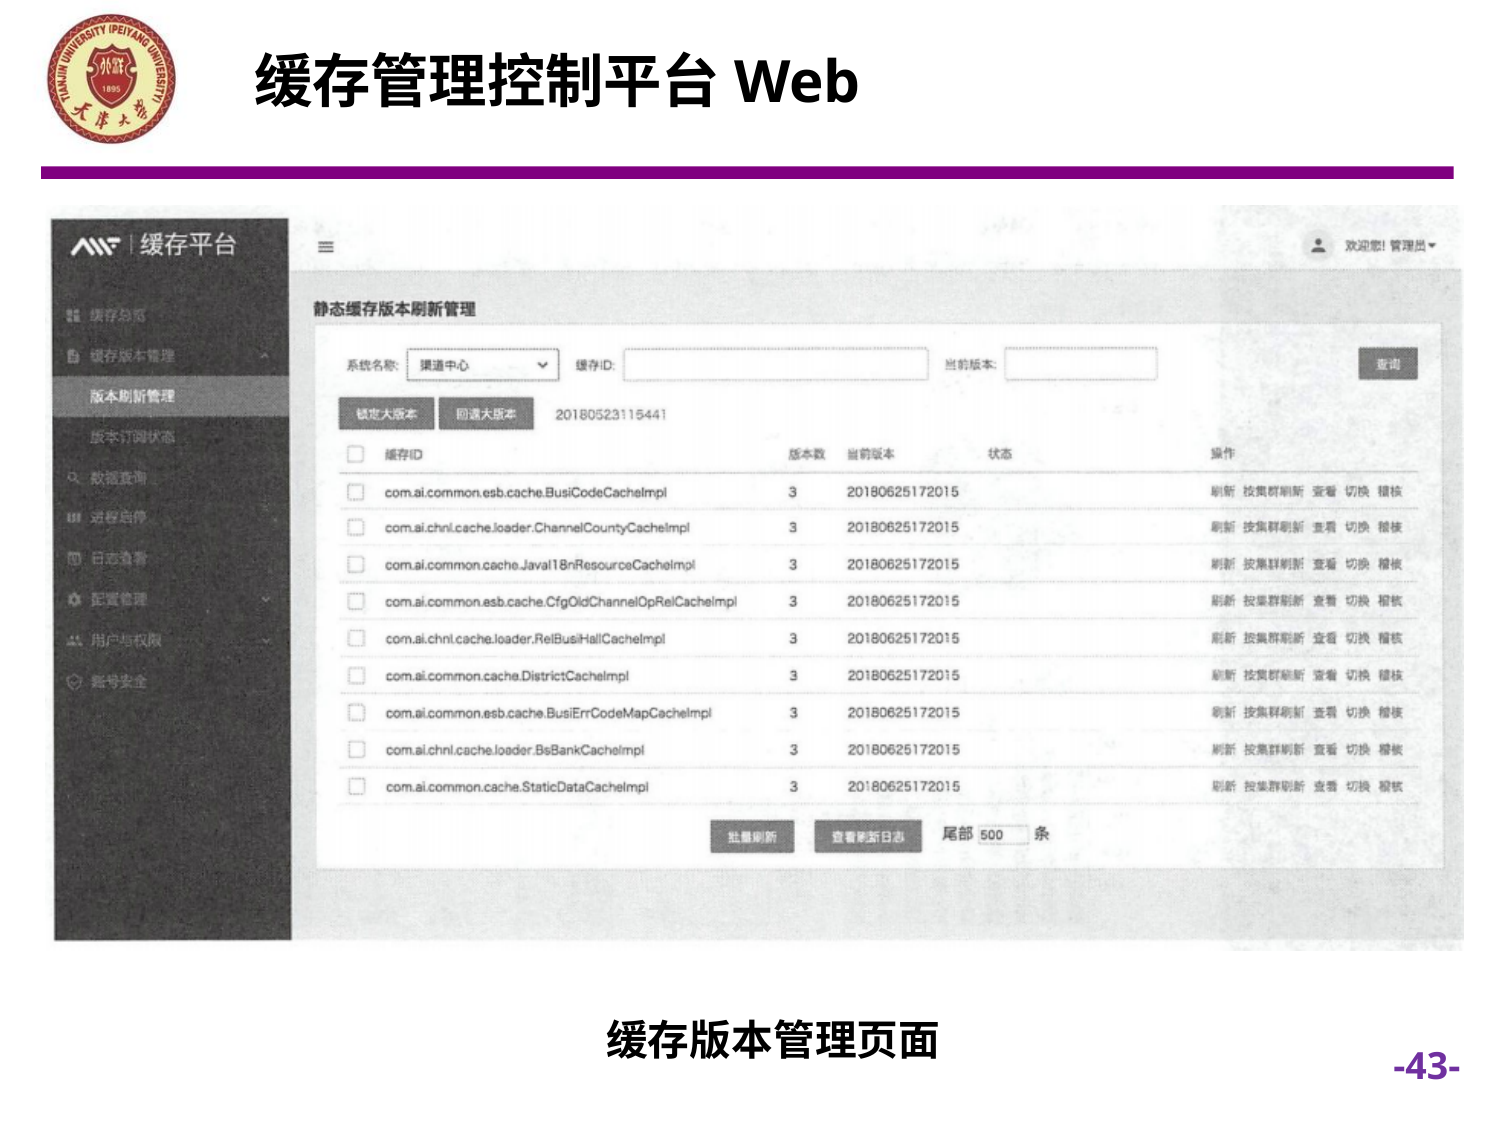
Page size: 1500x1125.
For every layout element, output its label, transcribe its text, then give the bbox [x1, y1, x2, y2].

picture [0, 0, 211, 159]
text_box 缓存管理控制平台Web [239, 36, 1486, 122]
picture [45, 205, 1465, 951]
text_box 缓存版本管理页面 [380, 1006, 1167, 1072]
